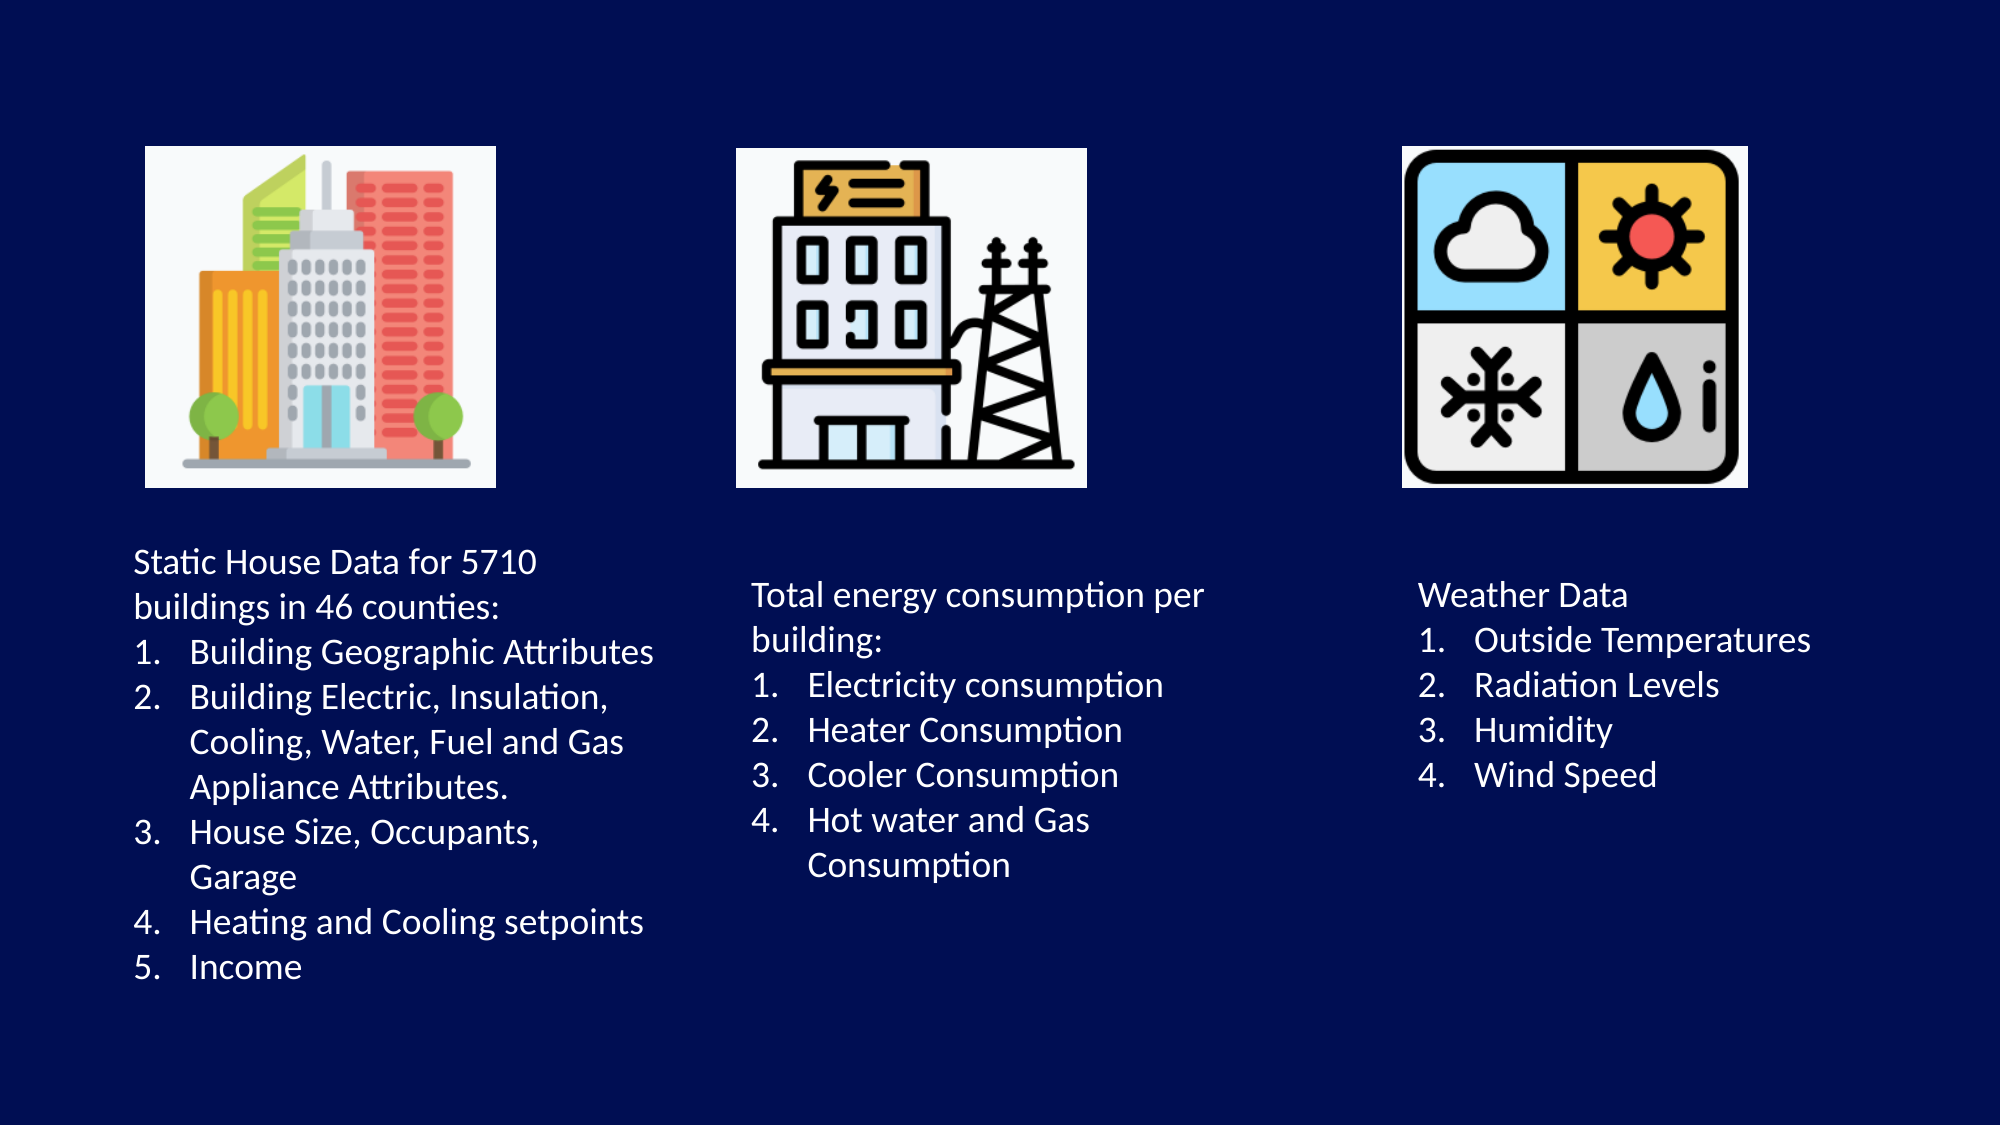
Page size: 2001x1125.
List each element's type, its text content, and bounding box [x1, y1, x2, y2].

picture [1402, 146, 1748, 488]
picture [145, 146, 496, 488]
text_box Total energy consumption per building: Electricity consumption Heater Consumption Cooler Consumption Hot water and Gas Consumption [736, 562, 1272, 983]
text_box Static House Data for 5710 buildings in 46 counties: Building Geographic Attributes Building Electric, Insulation, Cooling, Water, Fuel and Gas Appliance Attributes. House Size, Occupants, Garage Heating and Cooling setpoints Income [118, 529, 671, 995]
picture [736, 148, 1087, 488]
text_box Weather Data Outside Temperatures Radiation Levels Humidity Wind Speed [1403, 562, 1832, 848]
